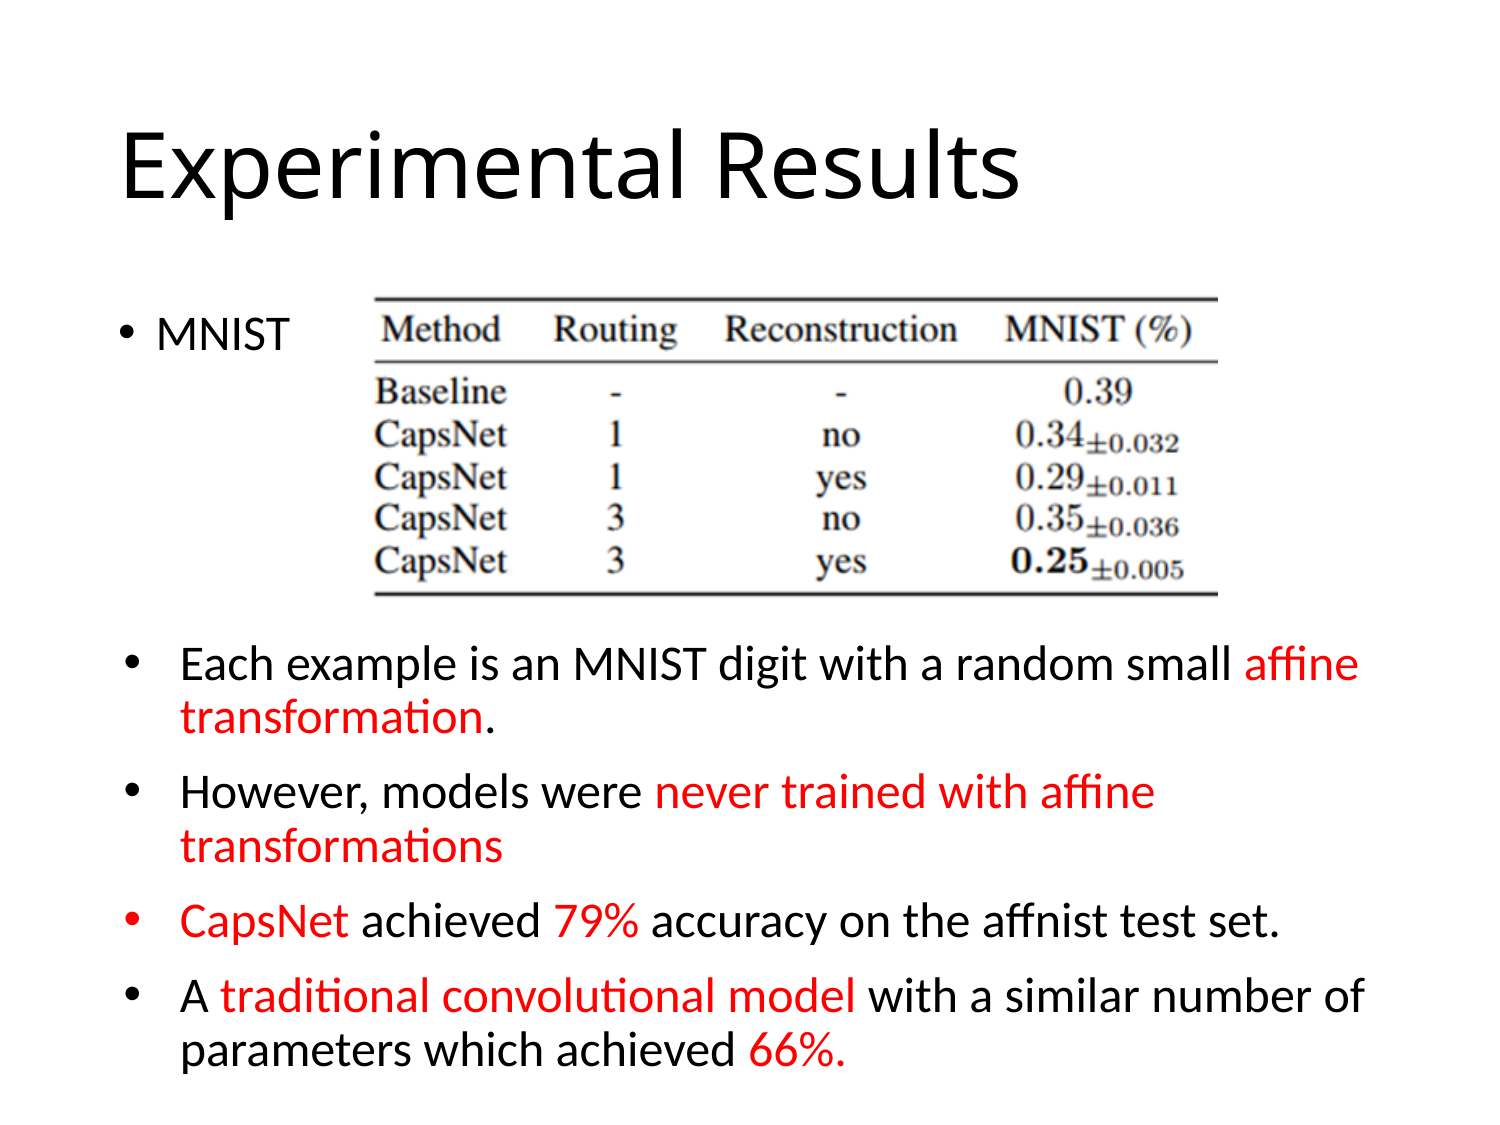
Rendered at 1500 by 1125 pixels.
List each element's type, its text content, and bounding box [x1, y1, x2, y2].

list MNIST [103, 299, 1397, 621]
picture [359, 293, 1218, 606]
title Experimental Results [103, 59, 1397, 278]
text_box Each example is an MNIST digit with a random small affine transformation. However, models were never trained with affine transformations CapsNet achieved 79% accuracy on the affnist test set. A traditional convolutional model with a similar number of parameters which achieved 66%. [89, 621, 1488, 1094]
